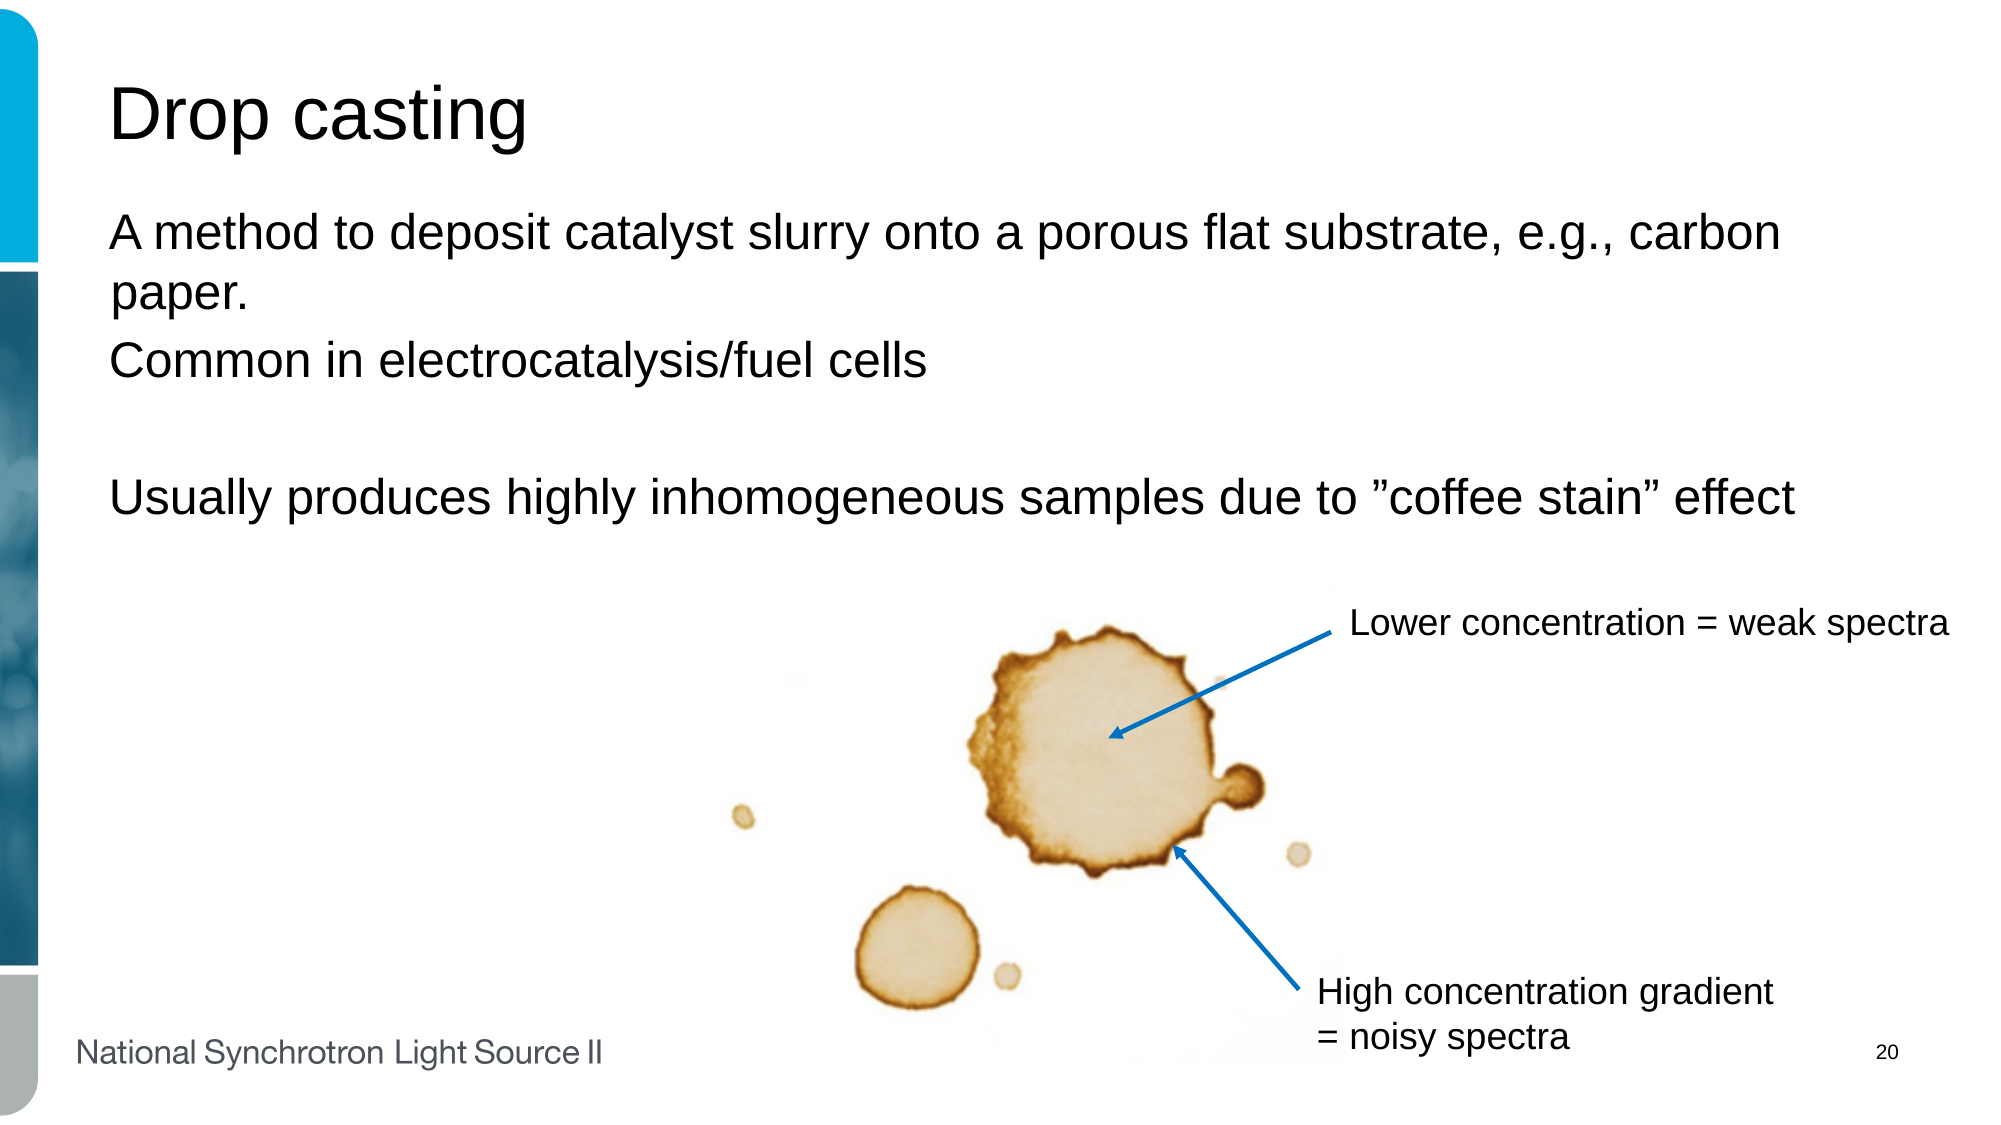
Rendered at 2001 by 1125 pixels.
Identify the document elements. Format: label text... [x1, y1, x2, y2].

text_box High concentration gradient = noisy spectra [1346, 959, 1800, 1064]
list A method to deposit catalyst slurry onto a porous flat substrate, e.g., carbon paper. Common in electrocatalysis/fuel cells Usually produces highly inhomogeneous samples due to ”coffee stain” effect [93, 192, 1907, 990]
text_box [1172, 844, 1300, 990]
title Drop casting [93, 59, 1907, 171]
text_box Lower concentration = weak spectra [1346, 590, 1965, 651]
picture [0, 0, 2001, 1125]
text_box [1108, 631, 1332, 739]
